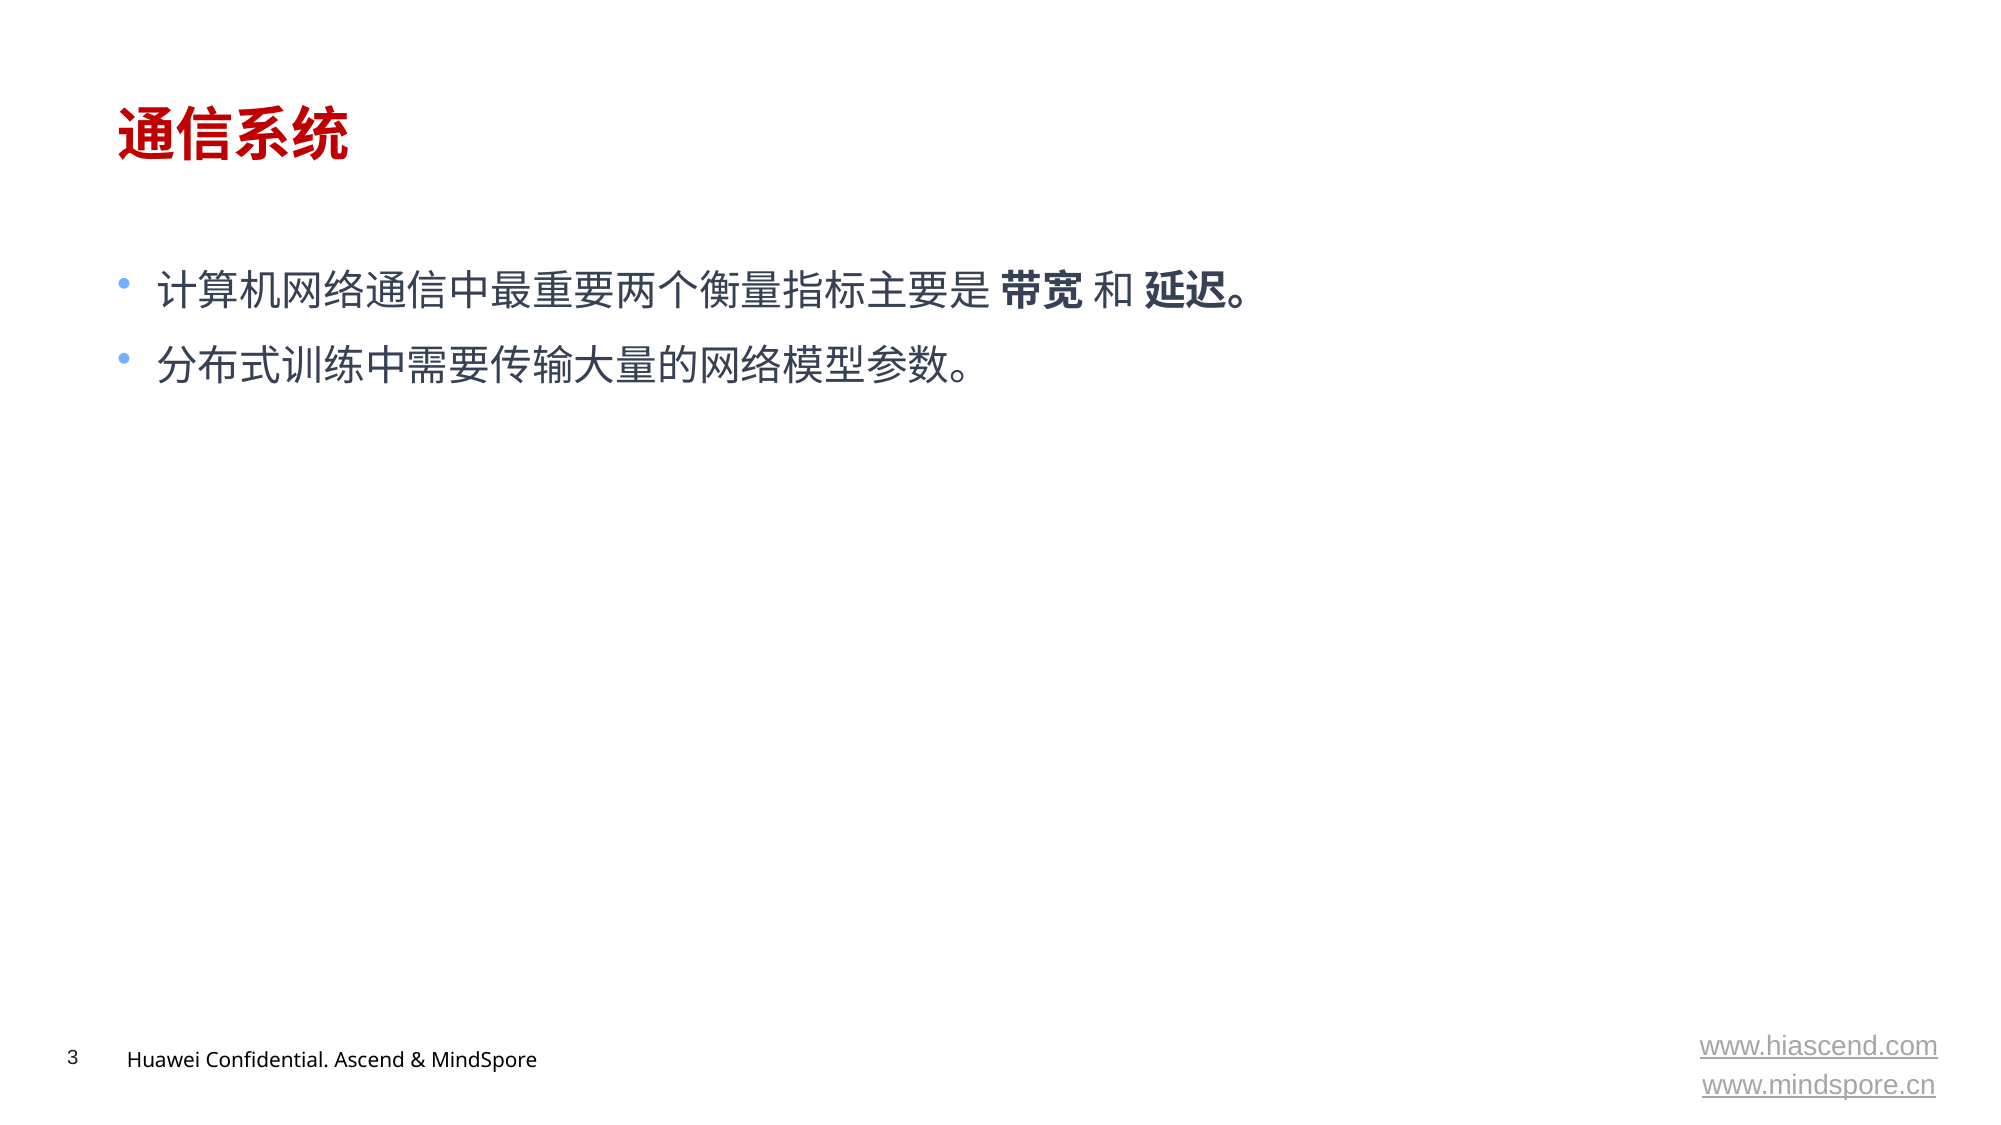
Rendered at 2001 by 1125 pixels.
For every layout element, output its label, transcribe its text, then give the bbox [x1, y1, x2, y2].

list 计算机网络通信中最重要两个衡量指标主要是 带宽 和 延迟。 分布式训练中需要传输大量的网络模型参数。 [102, 231, 1901, 988]
title 通信系统 [102, 90, 1901, 187]
